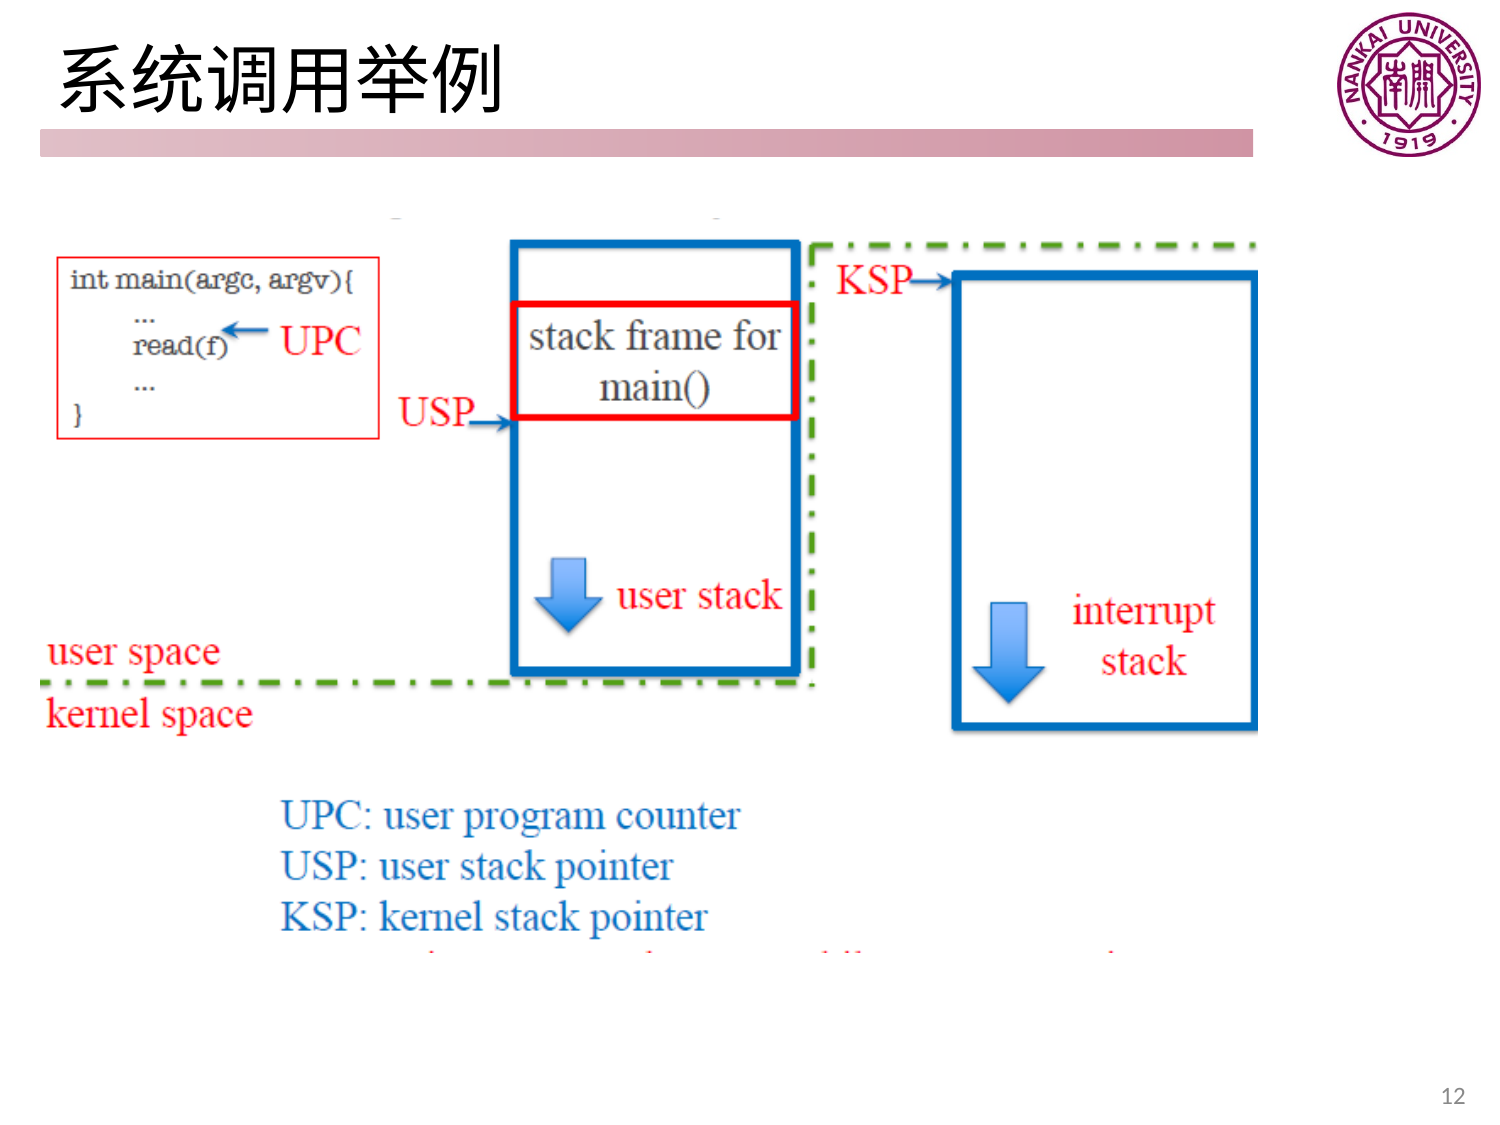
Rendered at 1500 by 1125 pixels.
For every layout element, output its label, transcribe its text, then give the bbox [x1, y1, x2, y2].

picture [40, 218, 1258, 953]
slide_number 12 [1143, 1065, 1481, 1125]
picture [1337, 12, 1481, 157]
title 系统调用举例 [40, 33, 1335, 133]
